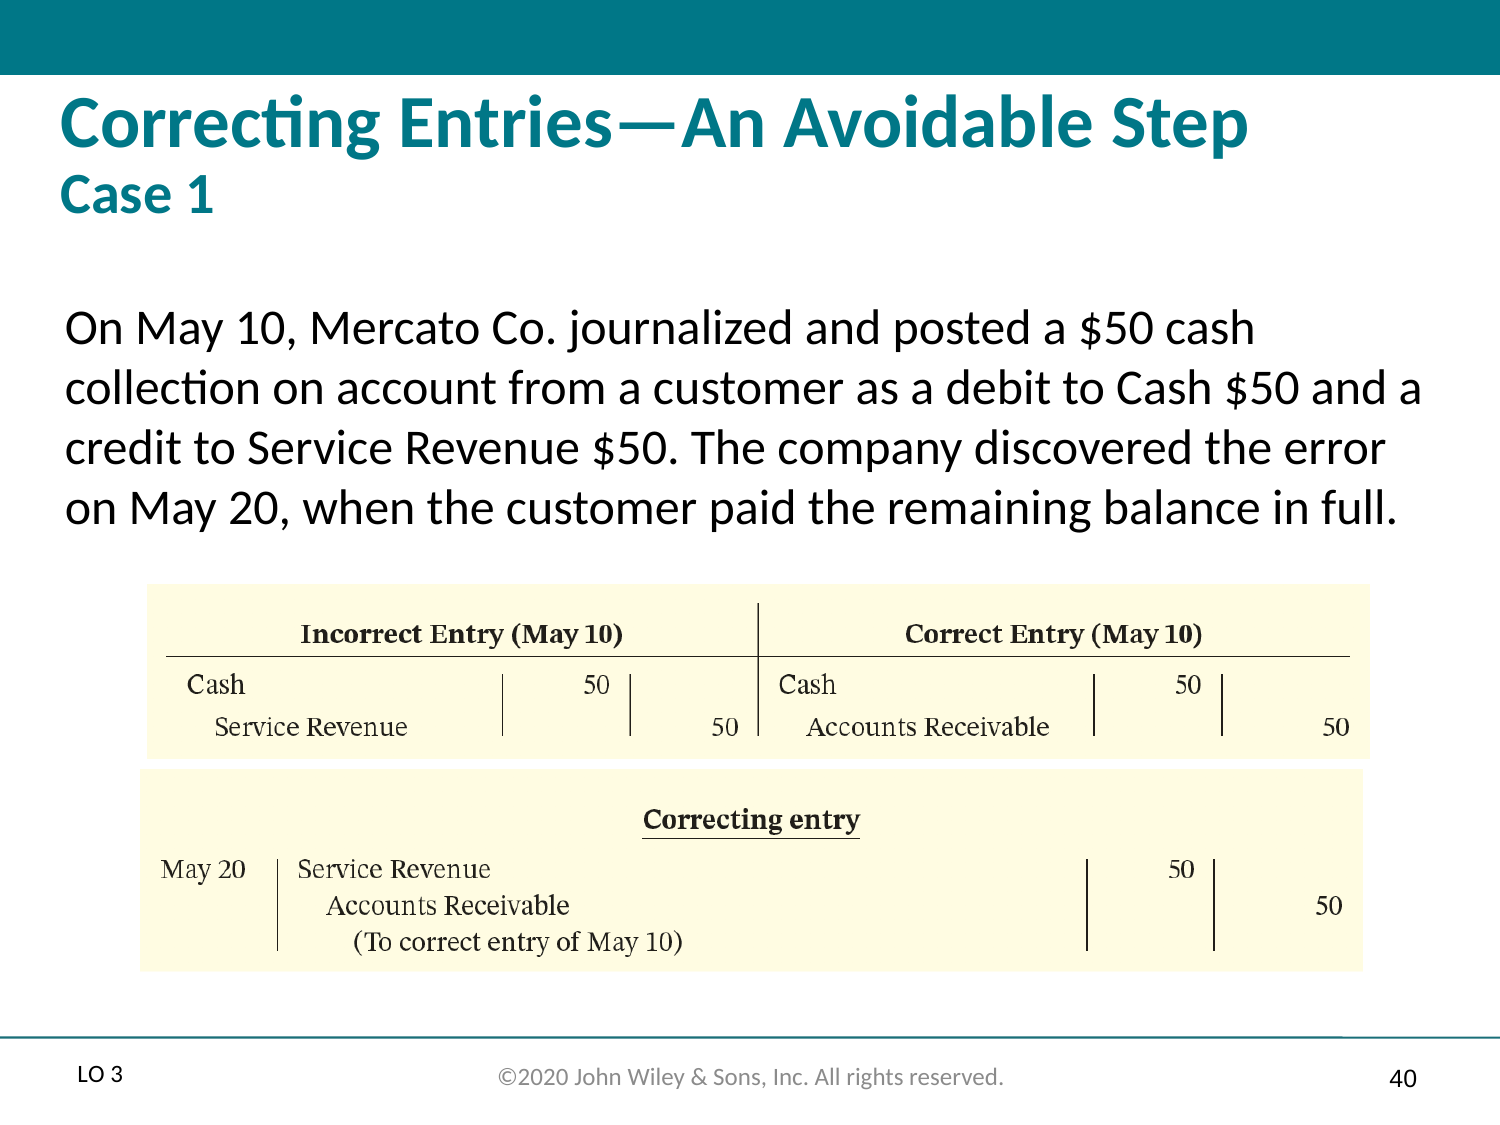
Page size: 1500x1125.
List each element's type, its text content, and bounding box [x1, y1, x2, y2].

picture [104, 564, 1396, 987]
title Correcting Entries—An Avoidable Step Case 1 [45, 75, 1447, 235]
list On May 10, Mercato Co. journalized and posted a $50 cash collection on account from a customer as a debit to Cash $50 and a credit to Service Revenue $50. The company discovered the error on May 20, when the customer paid the remaining balance in full. [50, 287, 1450, 525]
list L O 3 [62, 1053, 155, 1099]
